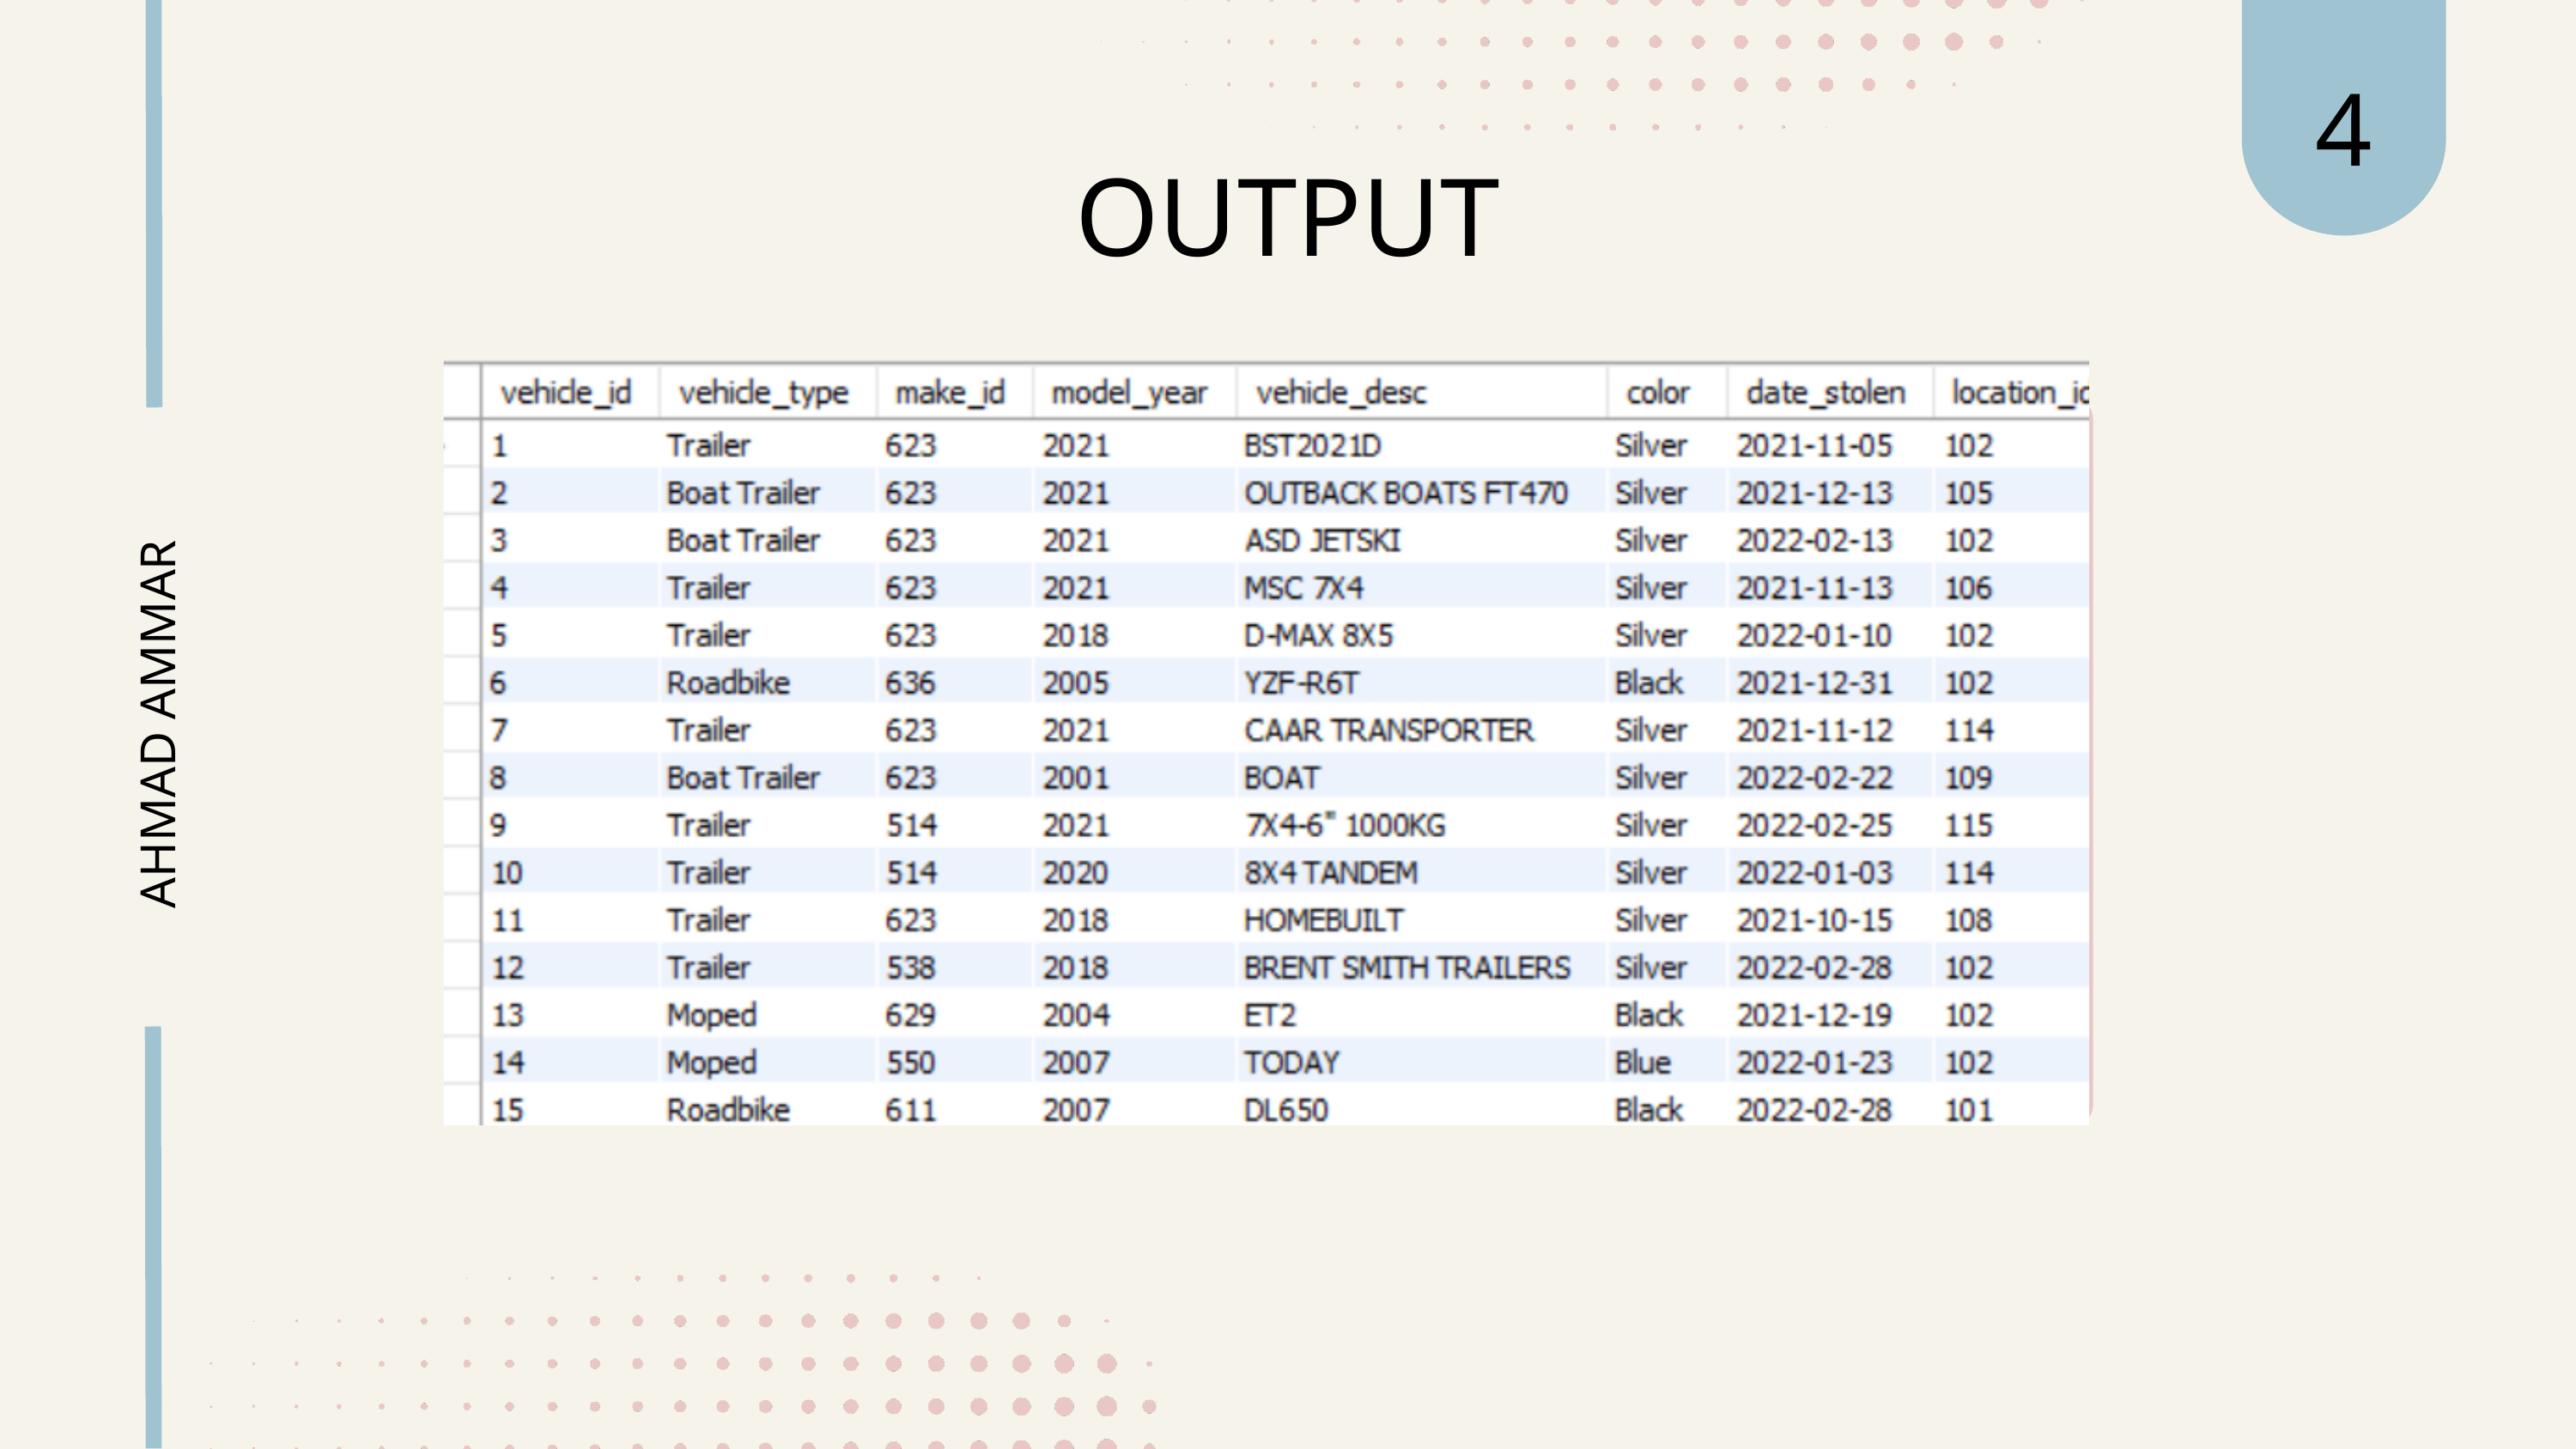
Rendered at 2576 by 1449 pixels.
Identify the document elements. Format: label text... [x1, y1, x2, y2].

text_box AHMAD AMMAR [117, 239, 185, 1210]
text_box [125, 1274, 1157, 1449]
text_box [2233, 0, 2455, 236]
text_box [1058, 0, 2089, 130]
text_box OUTPUT [551, 127, 2025, 278]
text_box [443, 359, 2090, 1125]
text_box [515, 399, 2093, 1125]
